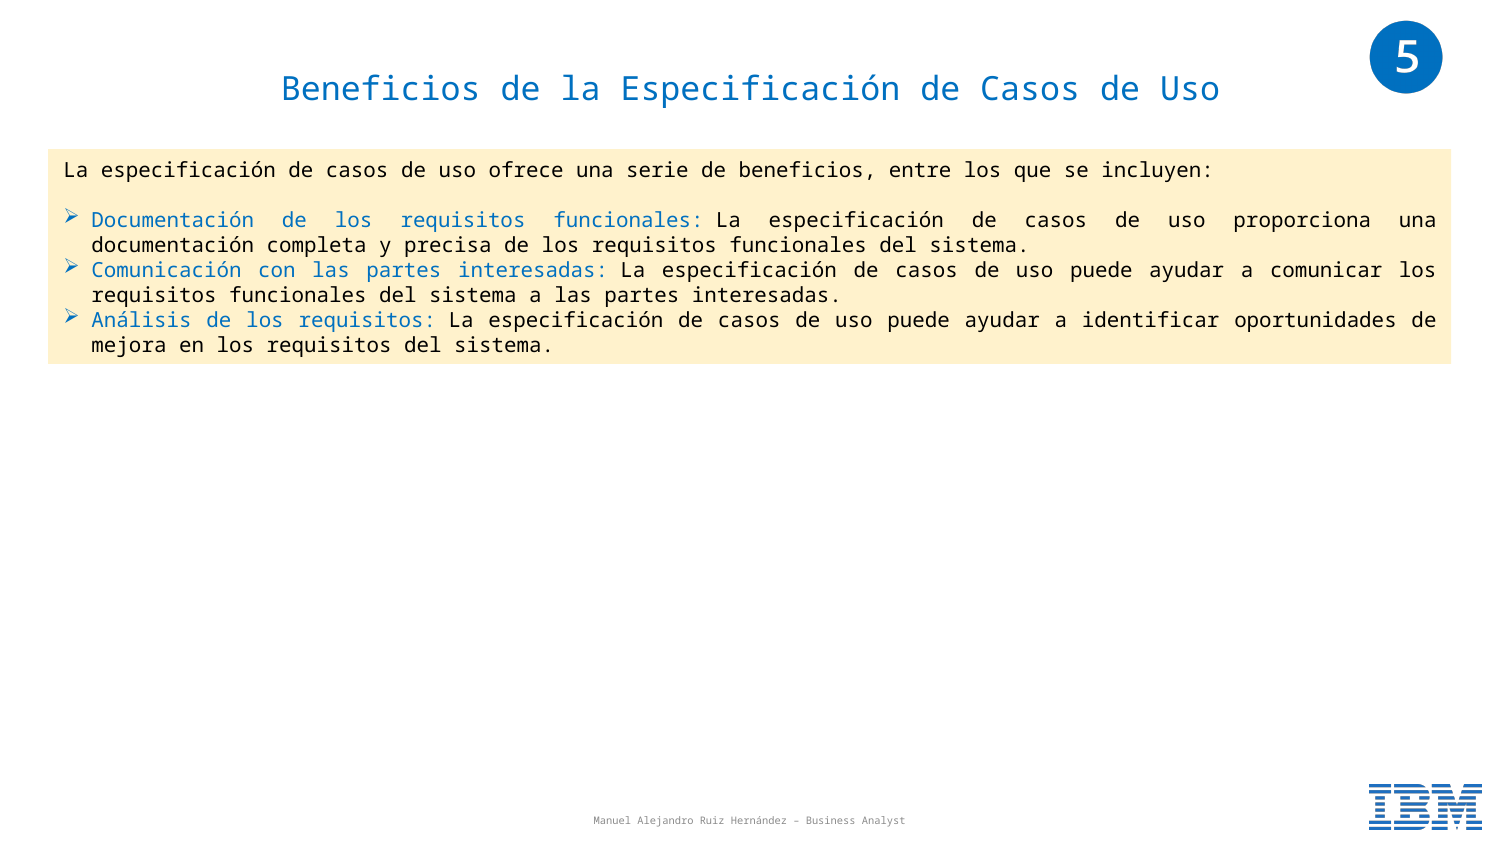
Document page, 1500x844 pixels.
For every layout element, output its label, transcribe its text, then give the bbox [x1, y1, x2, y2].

text_box Beneficios de la Especificación de Casos de Uso [234, 60, 1268, 115]
picture [1360, 11, 1452, 103]
footer Manuel Alejandro Ruiz Hernández – Business Analyst [496, 797, 1004, 843]
picture [1369, 784, 1482, 830]
text_box La especificación de casos de uso ofrece una serie de beneficios, entre los que se incluyen: Documentación de los requisitos funcionales: La especificación de casos de uso proporciona una documentación completa y precisa de los requisitos funcionales del sistema. Comunicación con las partes interesadas: La especificación de casos de uso puede ayudar a comunicar los requisitos funcionales del sistema a las partes interesadas. Análisis de los requisitos: La especificación de casos de uso puede ayudar a identificar oportunidades de mejora en los requisitos del sistema. [48, 149, 1452, 364]
